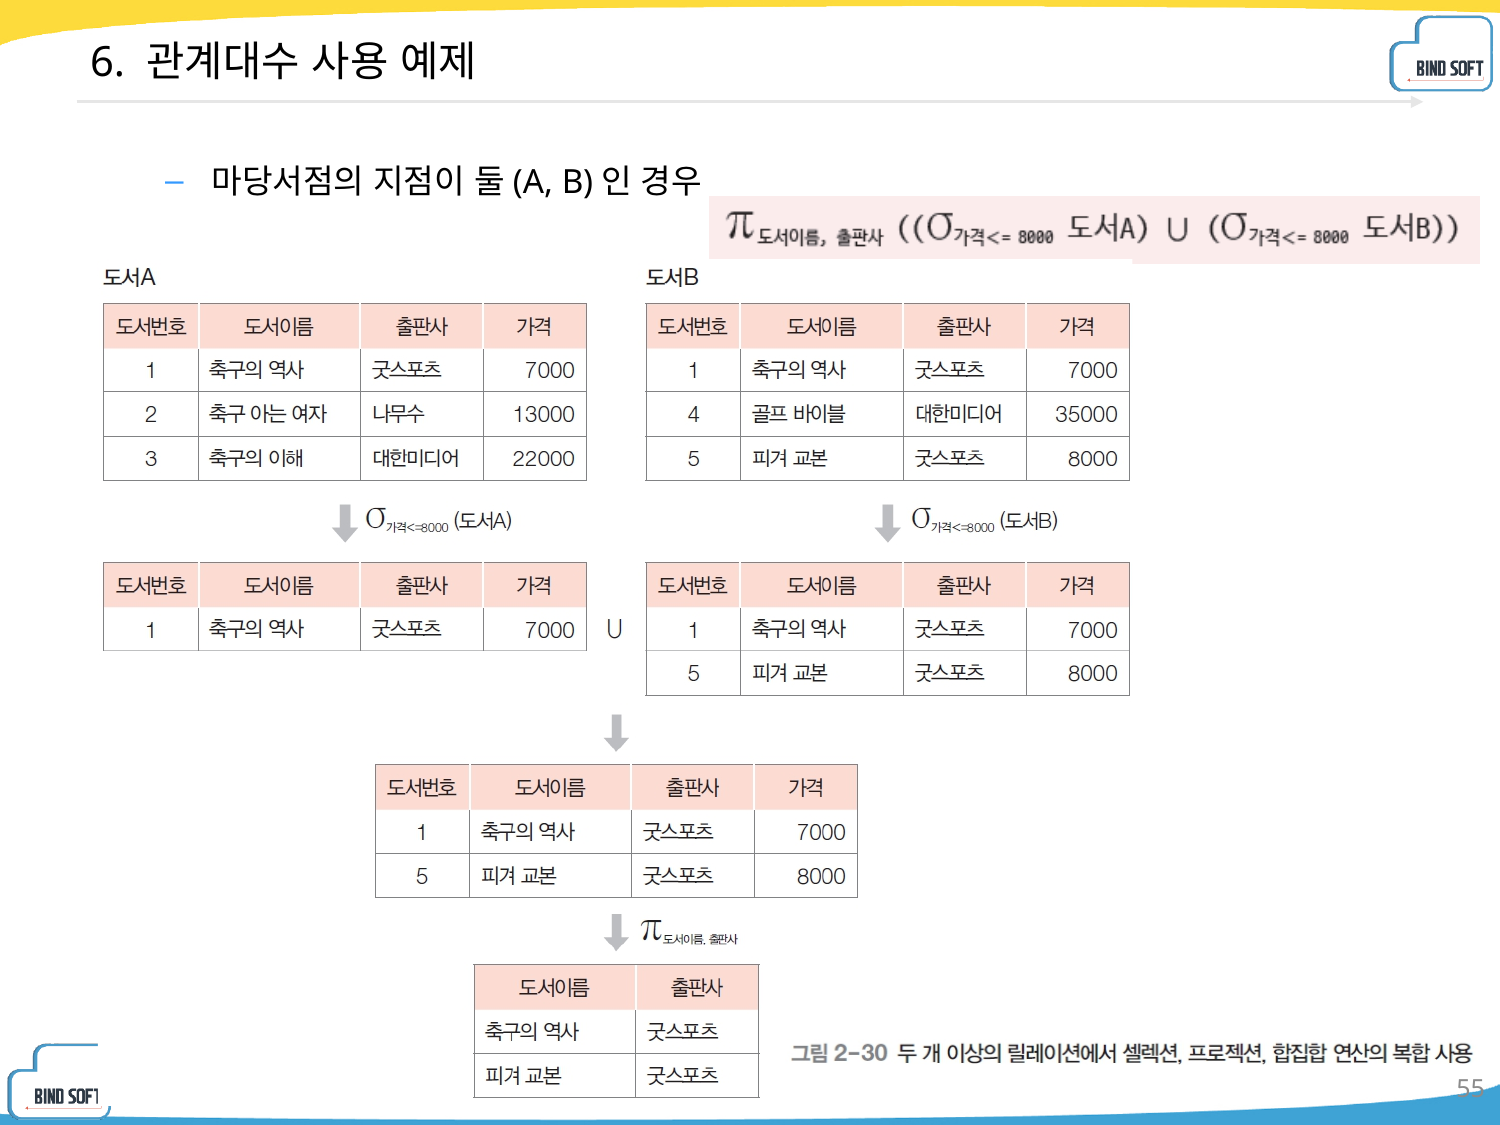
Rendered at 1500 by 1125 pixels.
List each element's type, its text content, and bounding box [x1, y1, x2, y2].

slide_number 55 [1149, 1068, 1500, 1111]
title 6. 관계대수 사용 예제 [75, 11, 1425, 108]
picture [0, 195, 1500, 1125]
list 마당서점의 지점이 둘(A, B)인 경우 [75, 152, 1425, 806]
picture [0, 0, 1500, 96]
